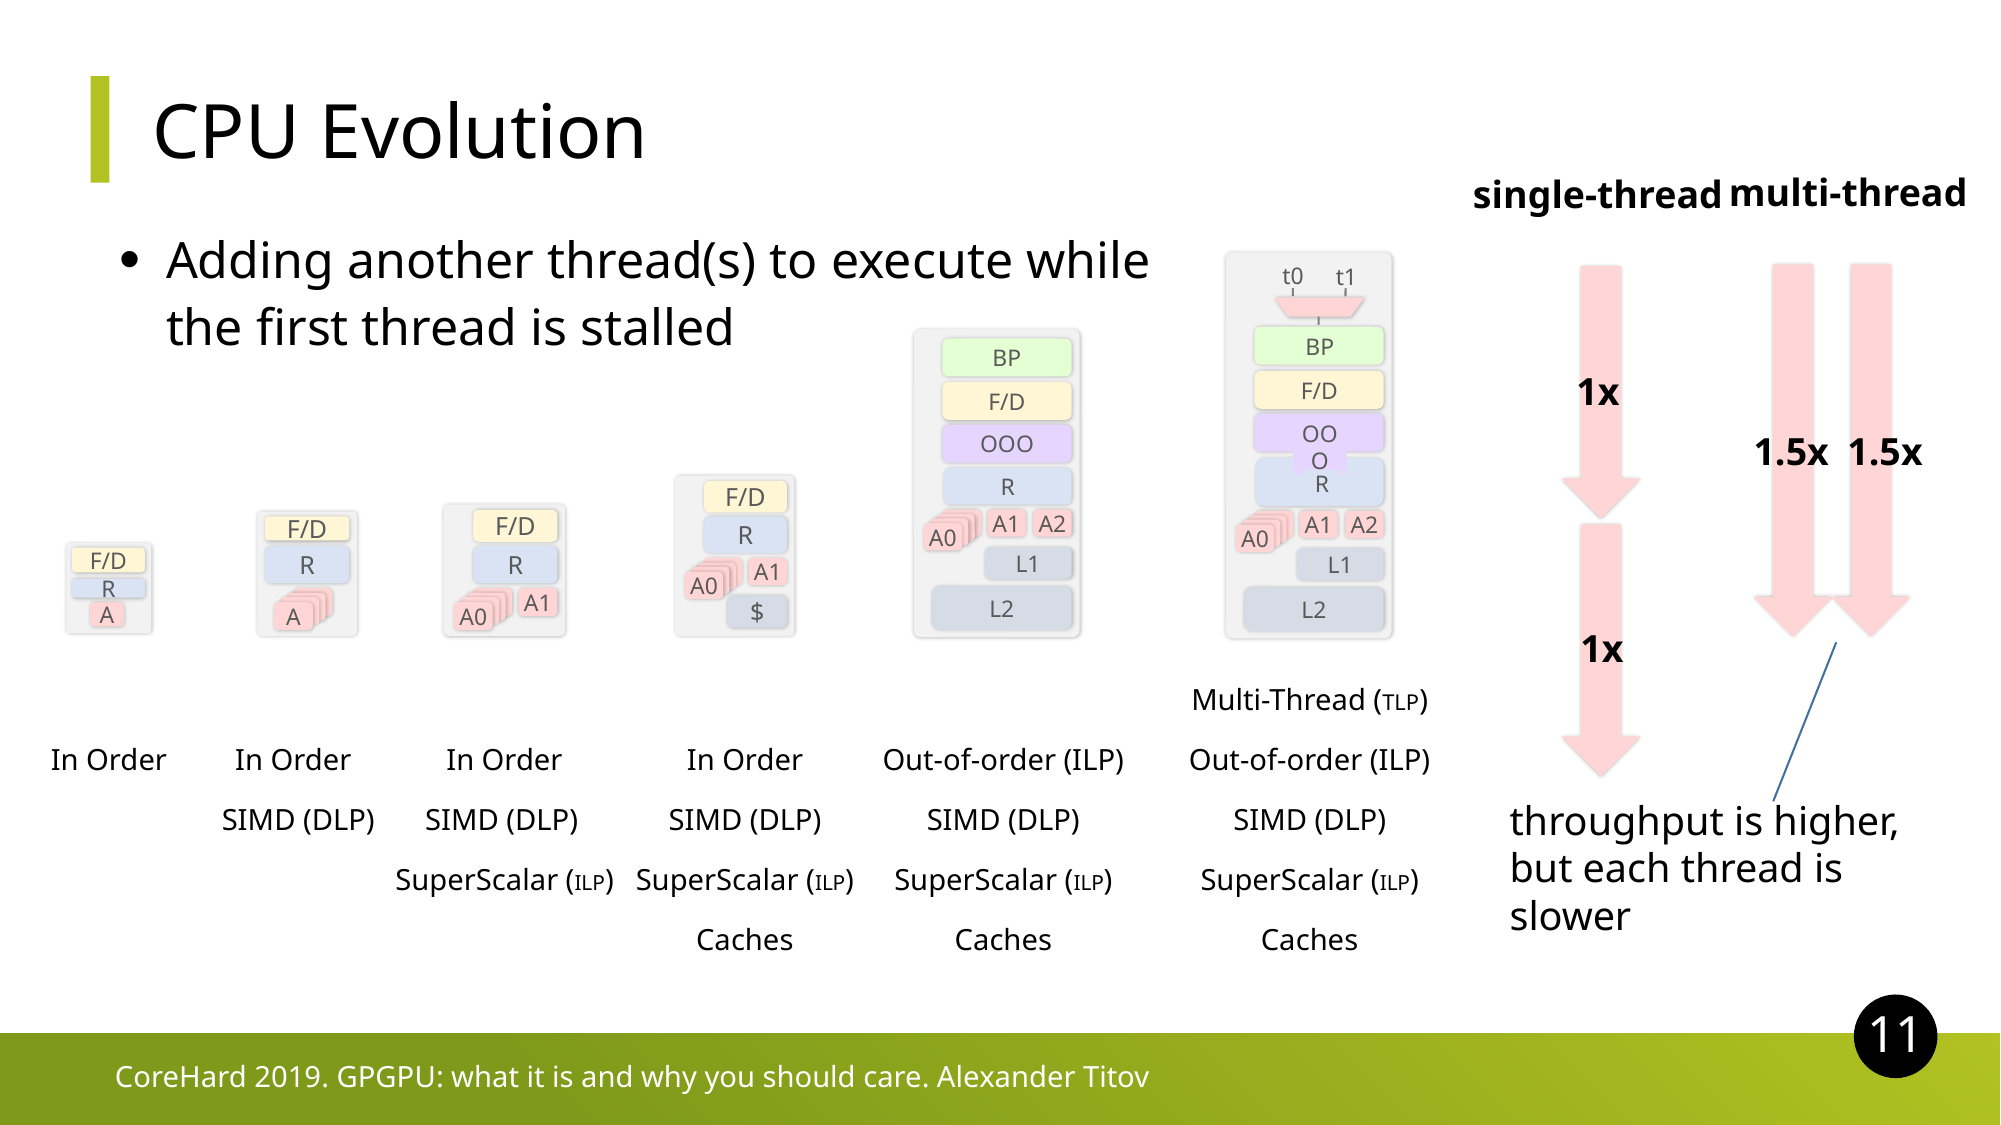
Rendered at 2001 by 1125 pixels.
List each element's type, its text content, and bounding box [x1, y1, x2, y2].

title CPU Evolution [137, 0, 1863, 183]
text_box SIMD (DLP) [410, 797, 593, 844]
text_box SuperScalar (ILP) [879, 857, 1128, 904]
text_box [674, 475, 795, 636]
text_box SIMD (DLP) [653, 797, 837, 844]
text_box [1727, 161, 1970, 637]
text_box In Order [220, 737, 367, 785]
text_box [1173, 252, 1446, 965]
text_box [66, 542, 152, 634]
slide_number 11 [1841, 994, 1950, 1079]
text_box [443, 504, 566, 636]
text_box Caches [939, 917, 1067, 964]
text_box SuperScalar (ILP) [621, 857, 869, 904]
text_box In Order [672, 737, 818, 785]
text_box In Order [431, 737, 578, 785]
text_box Caches [681, 917, 809, 964]
text_box throughput is higher, but each thread is slower [1772, 641, 1838, 802]
text_box SuperScalar (ILP) [380, 857, 621, 904]
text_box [257, 511, 357, 636]
text_box Out-of-order (ILP) [867, 737, 1139, 785]
text_box SIMD (DLP) [912, 797, 1095, 844]
text_box SIMD (DLP) [207, 797, 390, 844]
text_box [1469, 162, 1728, 777]
footer CoreHard 2019. GPGPU: what it is and why you should care. Alexander Titov [99, 1042, 1750, 1115]
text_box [913, 329, 1080, 638]
text_box Adding another thread(s) to execute while the first thread is stalled [104, 215, 1179, 363]
text_box In Order [36, 737, 182, 785]
text_box throughput is higher, but each thread is slower [1495, 832, 1984, 902]
